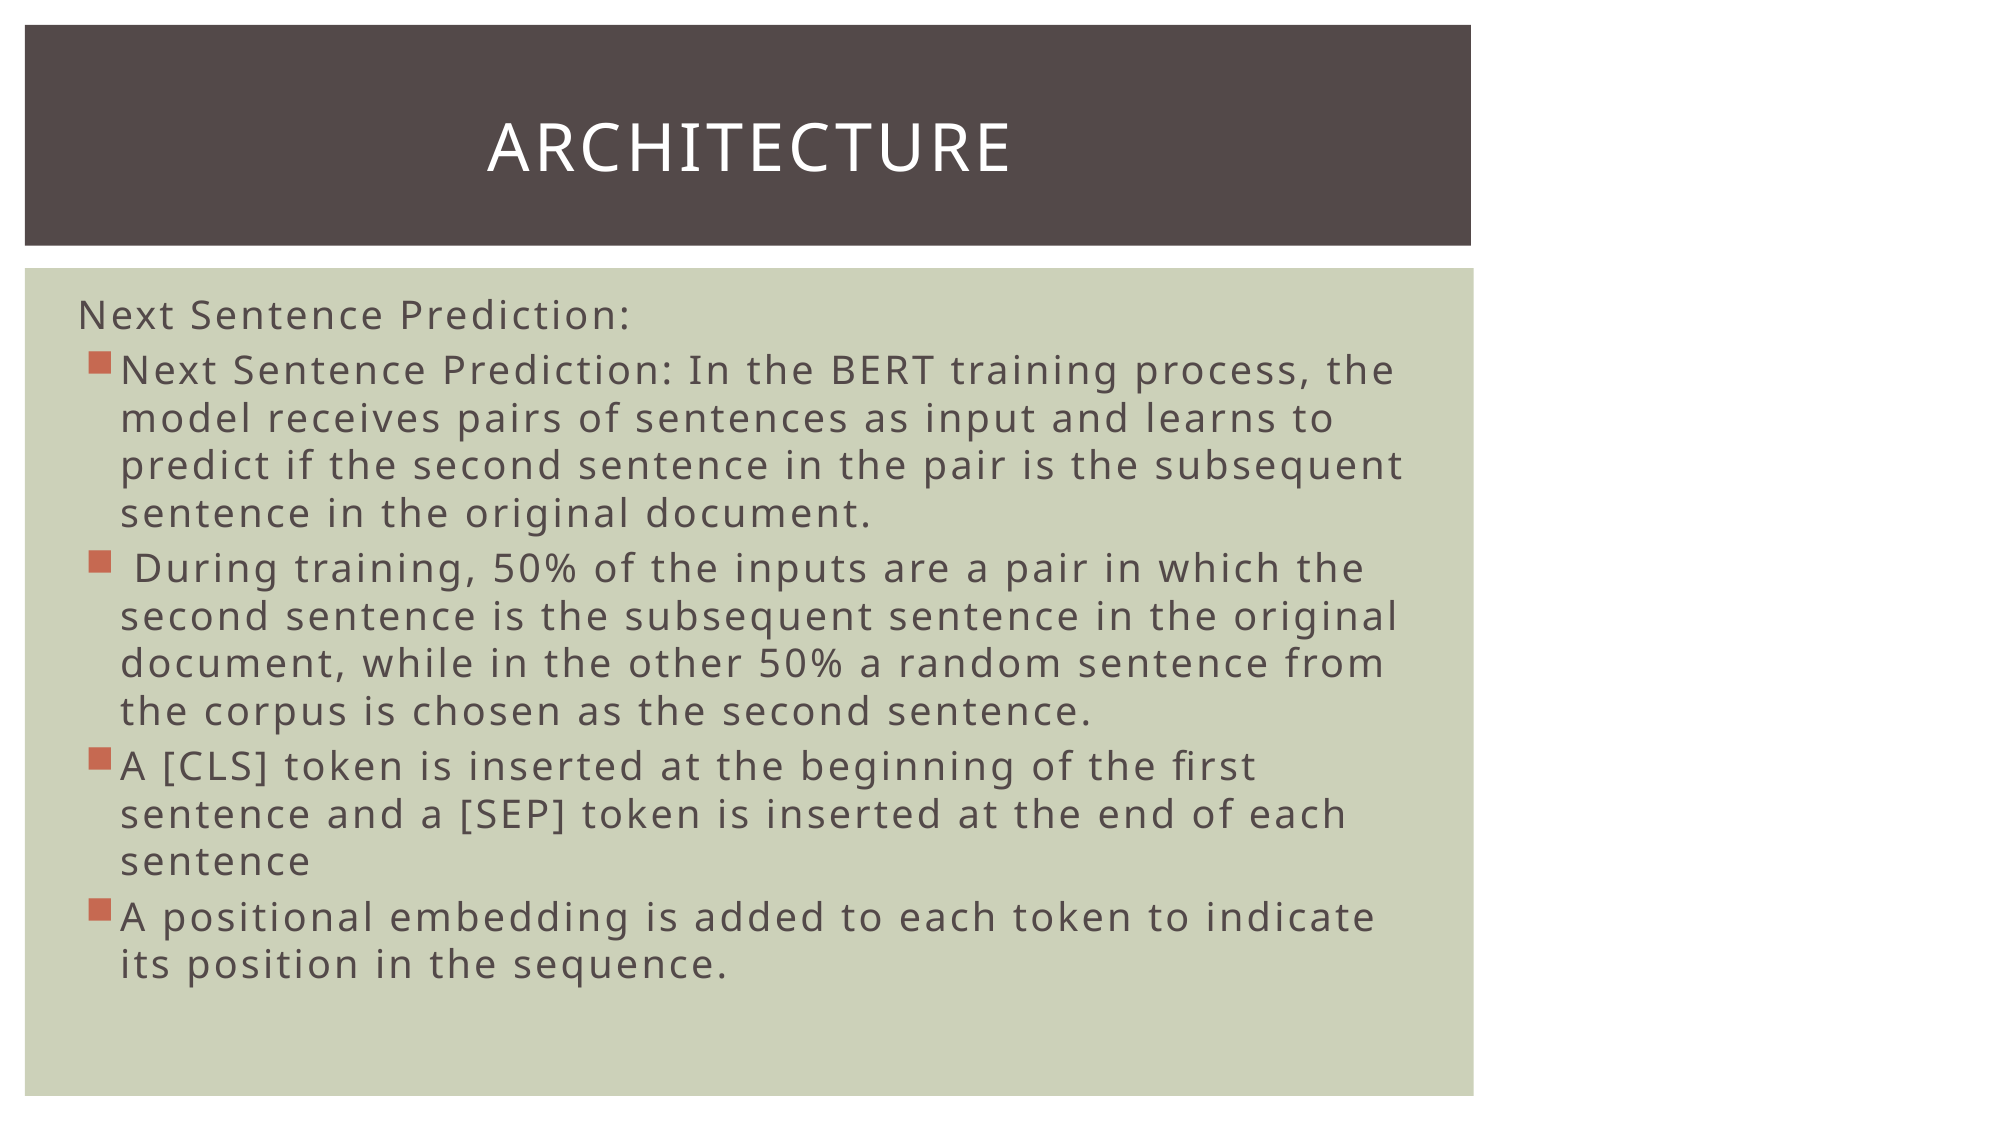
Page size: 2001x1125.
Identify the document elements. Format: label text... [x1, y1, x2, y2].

title Architecture [62, 58, 1438, 232]
list Next Sentence Prediction: Next Sentence Prediction: In the BERT training process, the model receives pairs of sentences as input and learns to predict if the second sentence in the pair is the subsequent sentence in the original document. During training, 50% of the inputs are a pair in which the second sentence is the subsequent sentence in the original document, while in the other 50% a random sentence from the corpus is chosen as the second sentence. A [CLS] token is inserted at the beginning of the first sentence and a [SEP] token is inserted at the end of each sentence A positional embedding is added to each token to indicate its position in the sequence. [62, 281, 1442, 1005]
